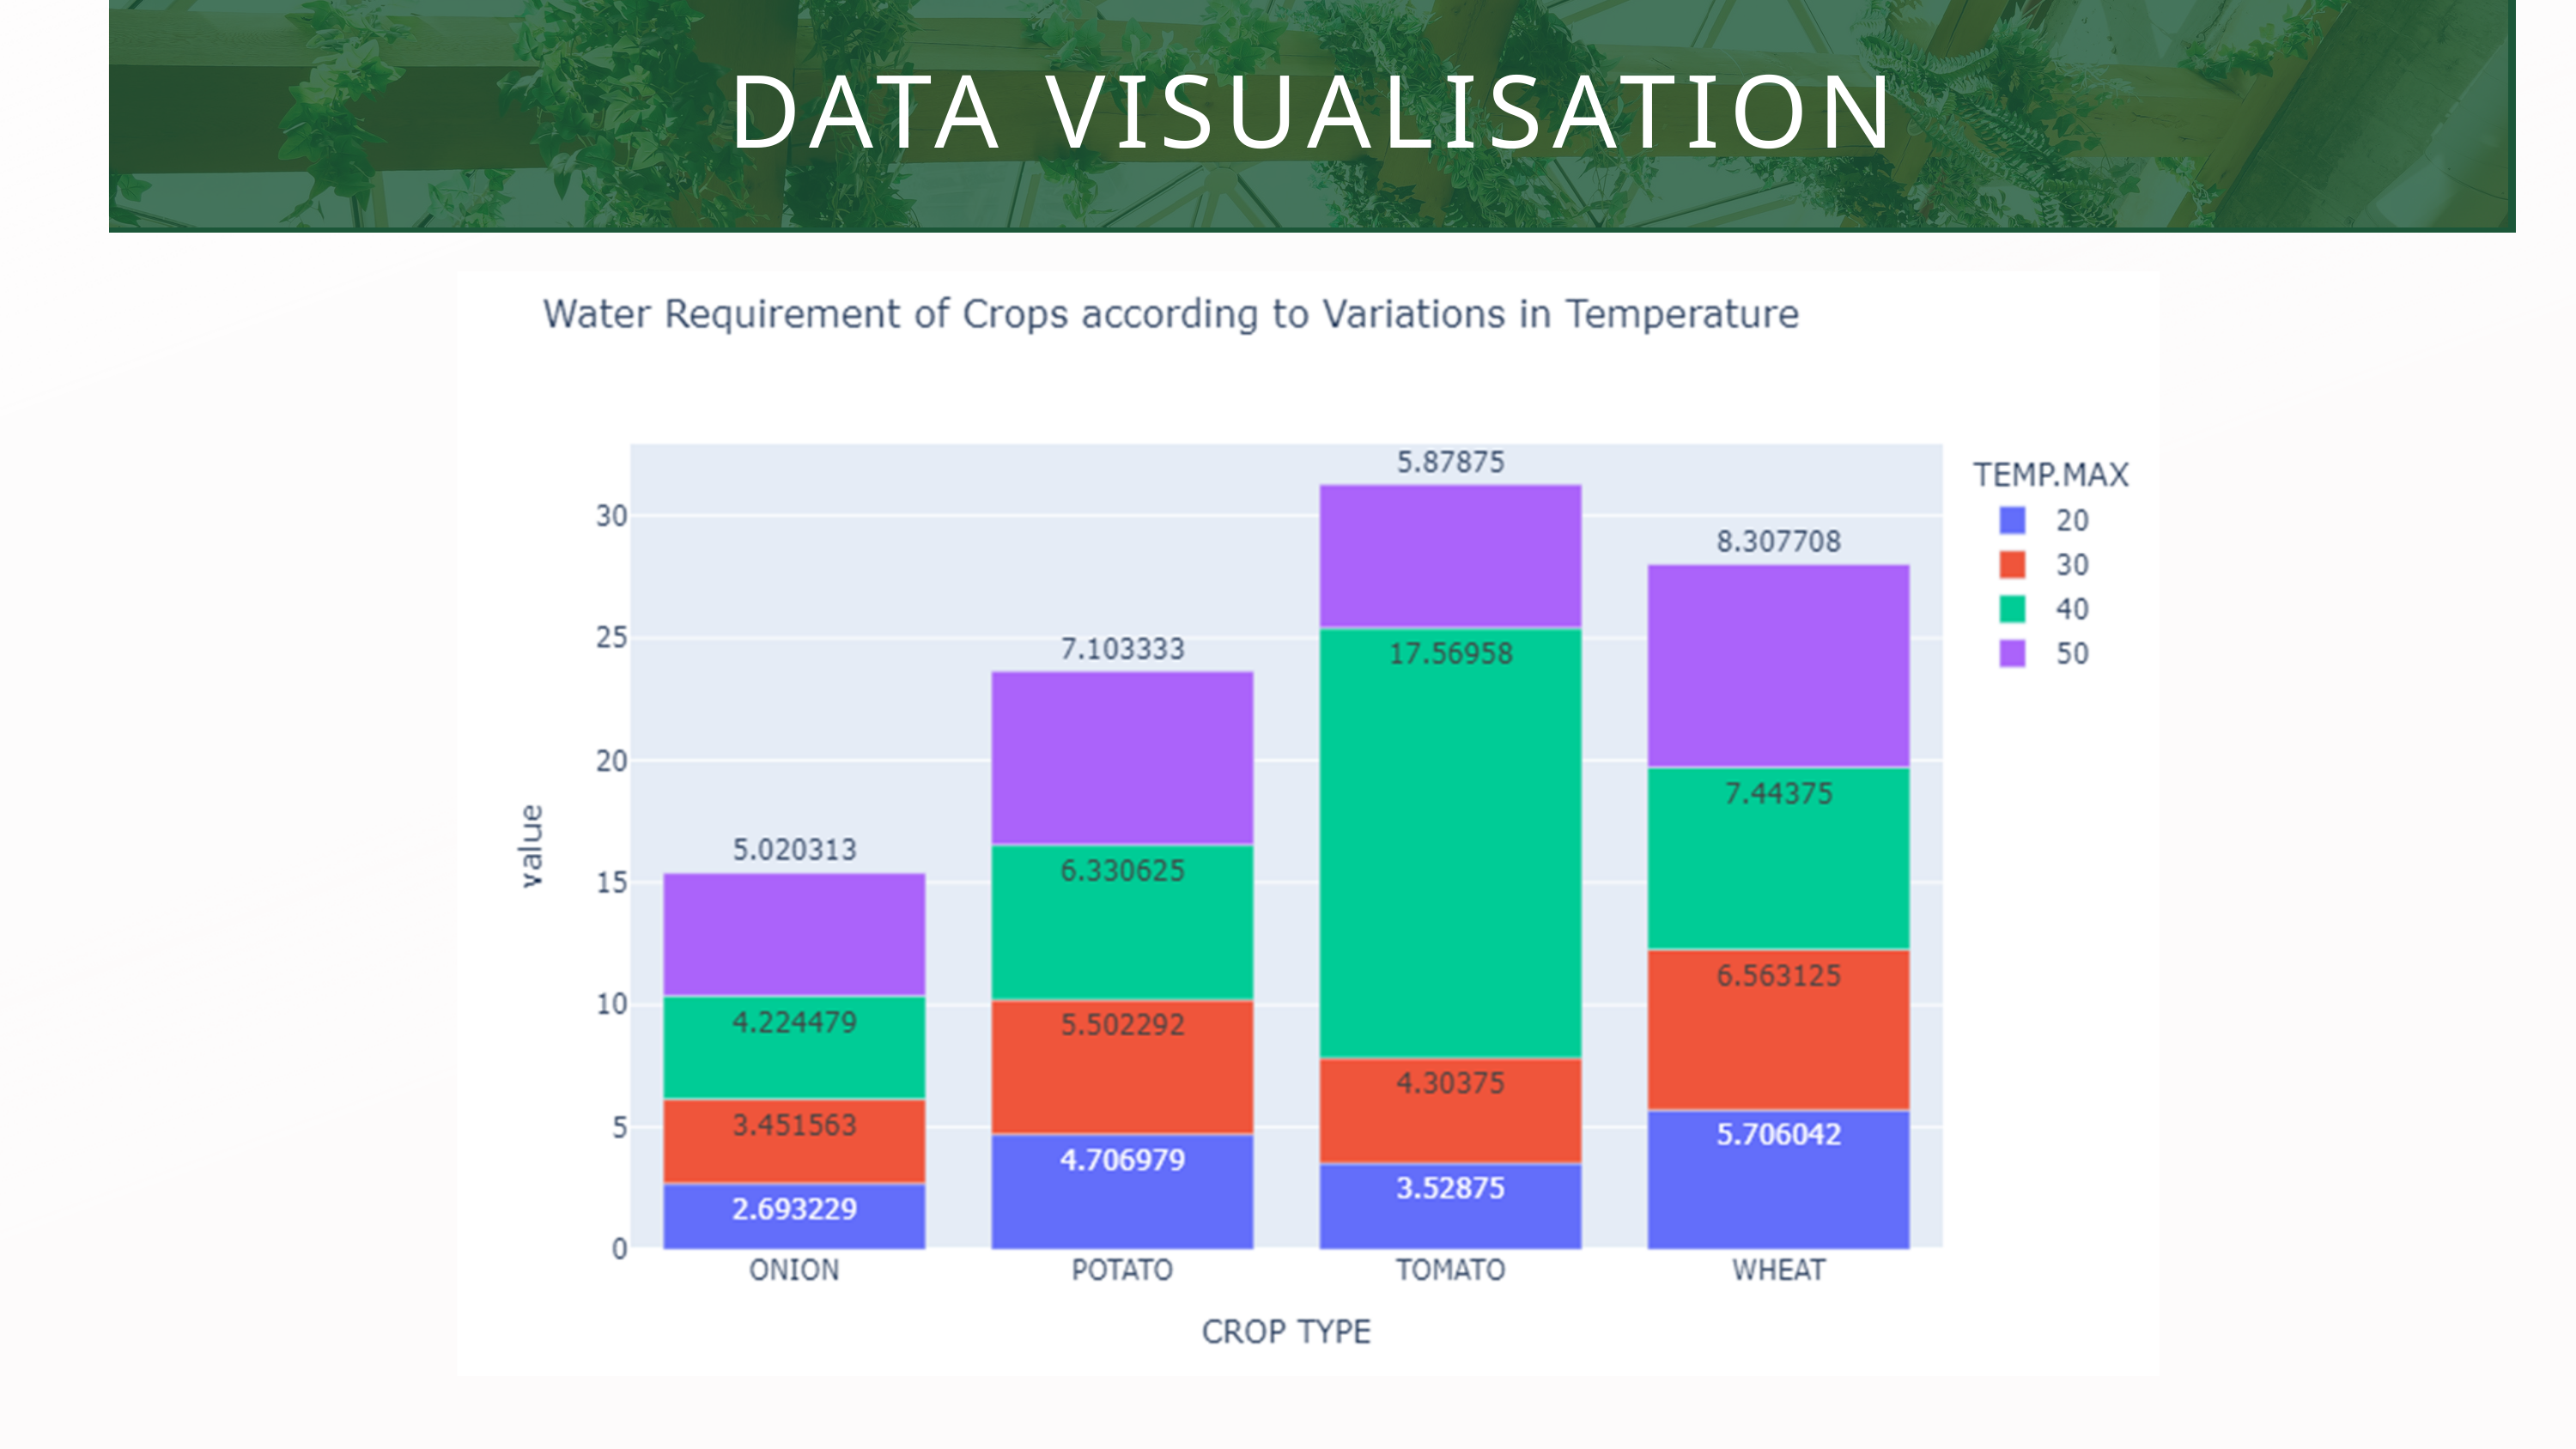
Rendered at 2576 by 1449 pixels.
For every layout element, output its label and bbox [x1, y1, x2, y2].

text_box [0, 0, 2576, 1449]
text_box [457, 271, 2160, 1376]
text_box [108, 0, 2517, 233]
